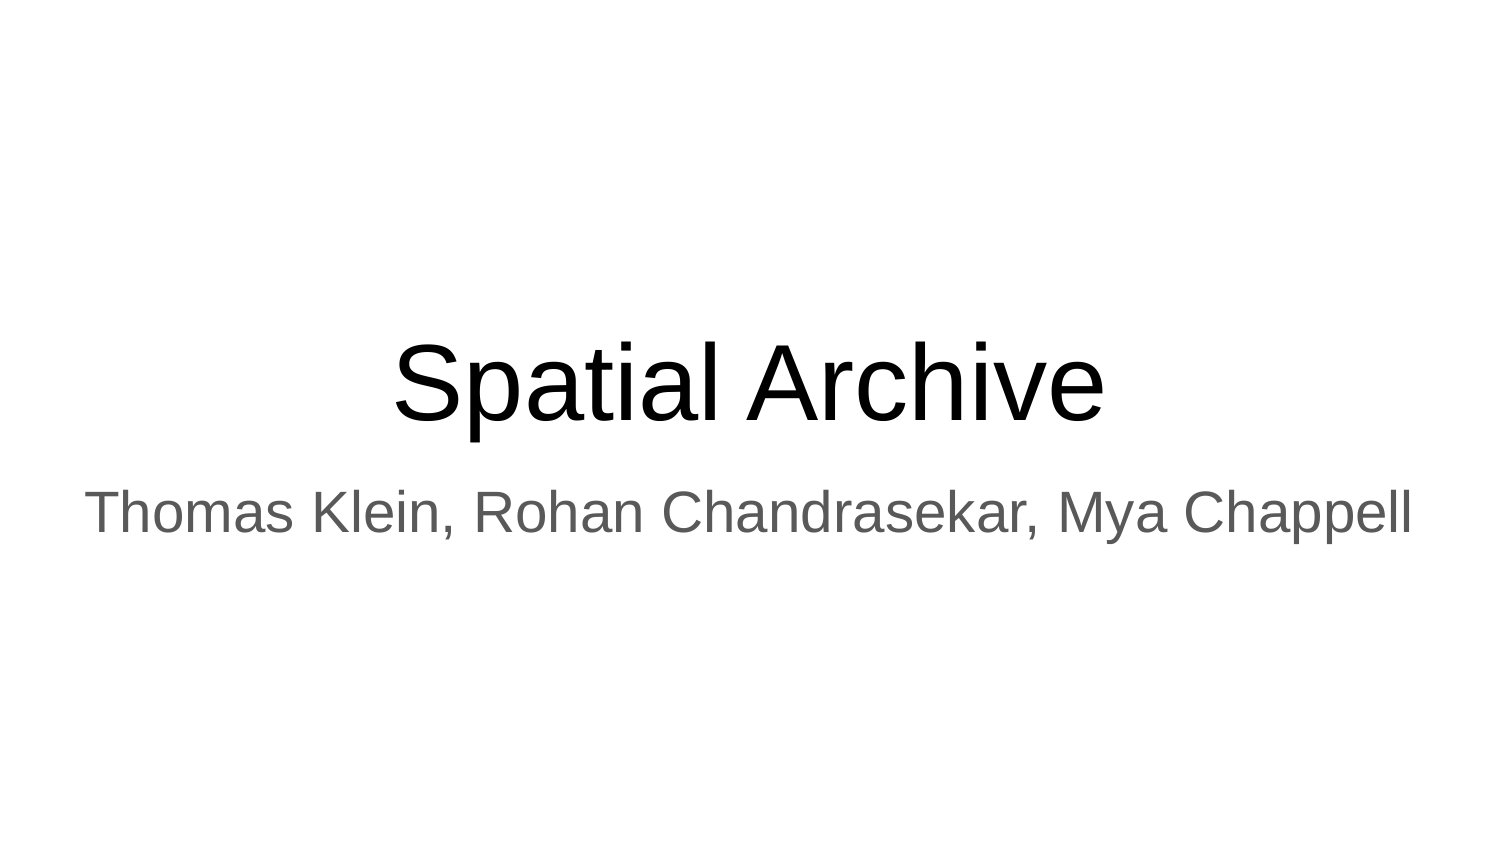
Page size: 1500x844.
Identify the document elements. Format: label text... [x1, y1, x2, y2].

title Spatial Archive [51, 122, 1449, 459]
subtitle Thomas Klein, Rohan Chandrasekar, Mya Chappell [51, 464, 1449, 595]
